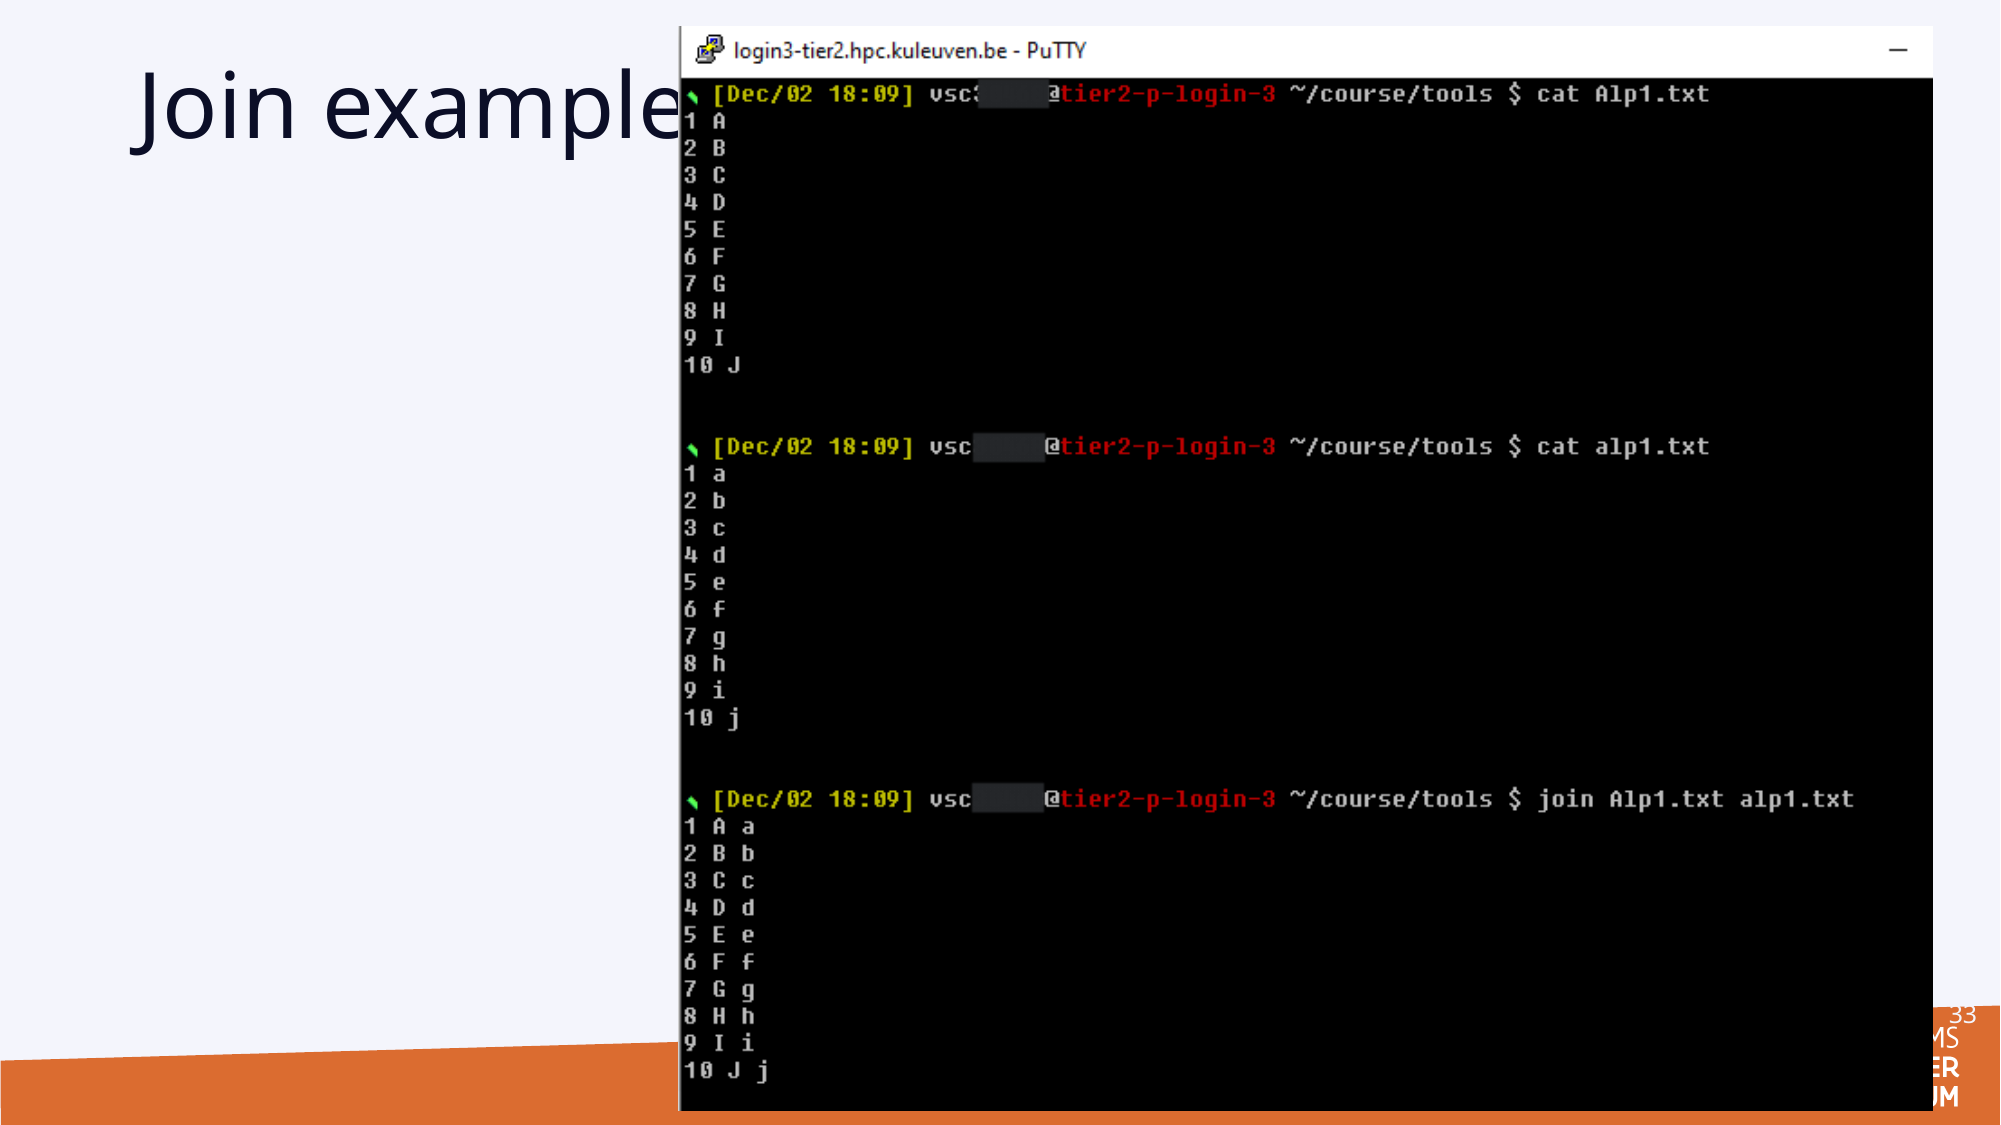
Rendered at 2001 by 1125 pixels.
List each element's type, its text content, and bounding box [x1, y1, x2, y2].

title Join example [122, 0, 1848, 218]
slide_number 33 [1933, 992, 1993, 1040]
picture [678, 26, 1960, 1117]
